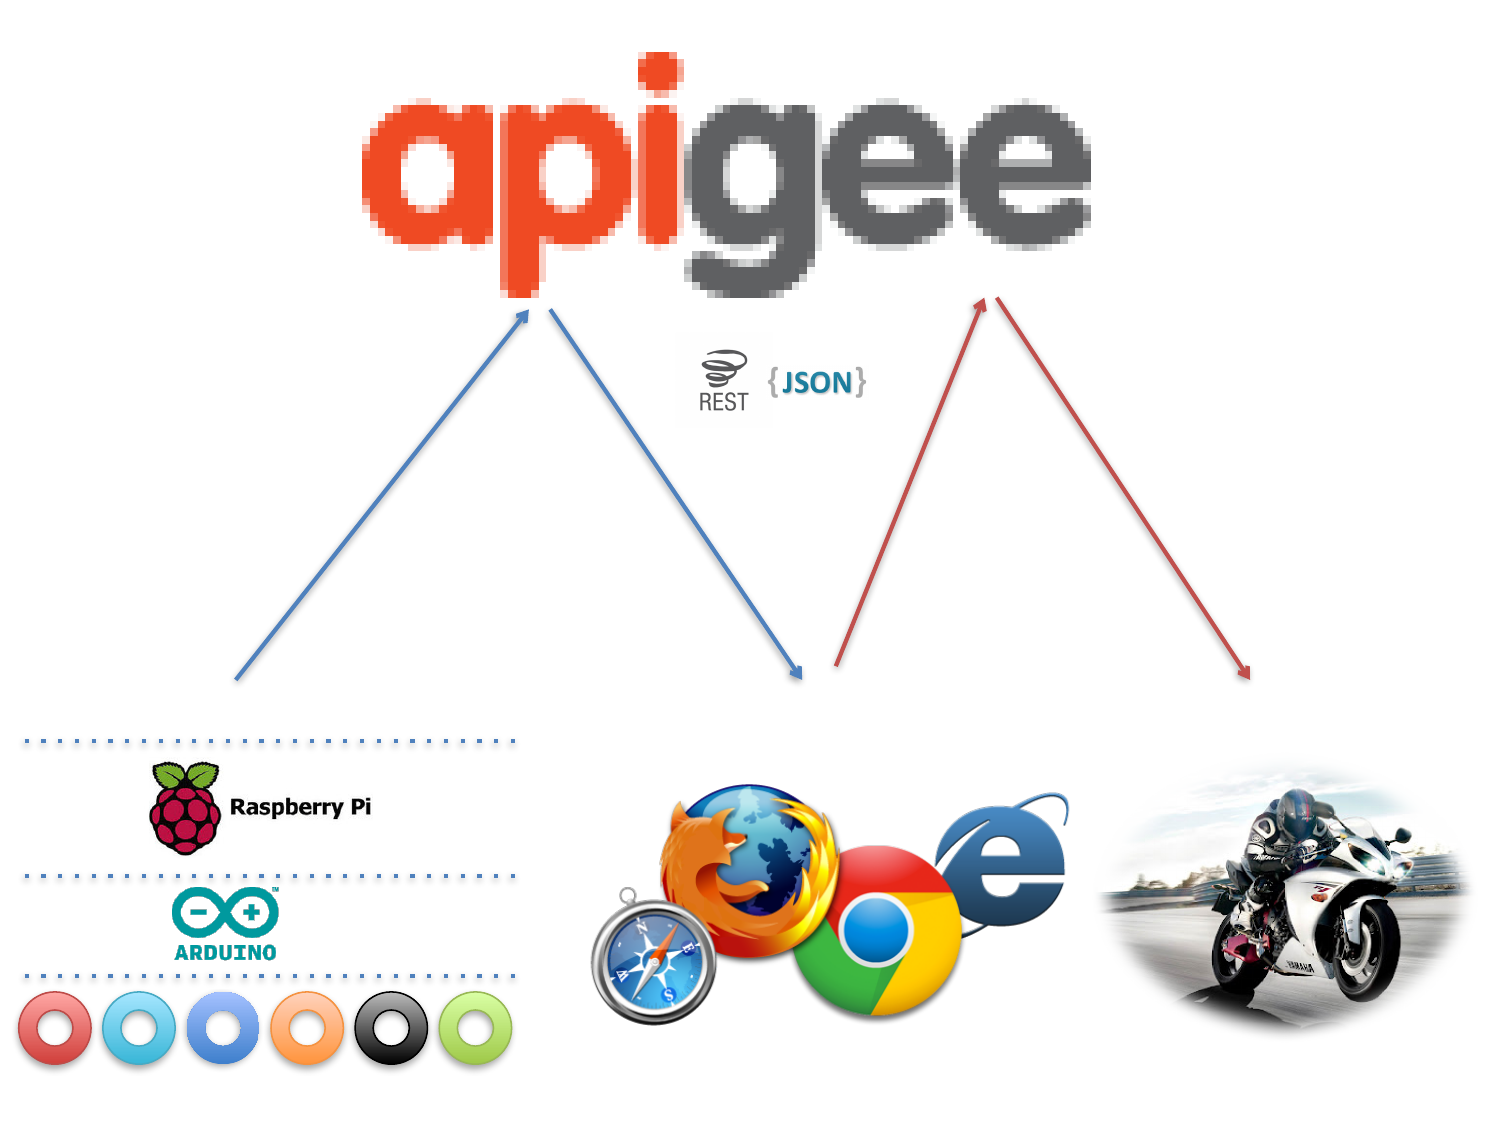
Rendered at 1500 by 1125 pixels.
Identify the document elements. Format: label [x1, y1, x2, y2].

text_box [17, 991, 92, 1065]
picture [803, 364, 835, 400]
text_box [270, 991, 345, 1065]
text_box [835, 297, 985, 667]
picture [169, 885, 281, 963]
text_box [102, 991, 176, 1065]
picture [142, 756, 376, 859]
text_box [438, 991, 512, 1065]
picture [355, 52, 1091, 298]
text_box [186, 991, 260, 1065]
text_box [235, 309, 530, 681]
text_box [354, 991, 429, 1065]
picture [517, 751, 1480, 1052]
text_box [996, 297, 1251, 681]
text_box [549, 309, 803, 681]
